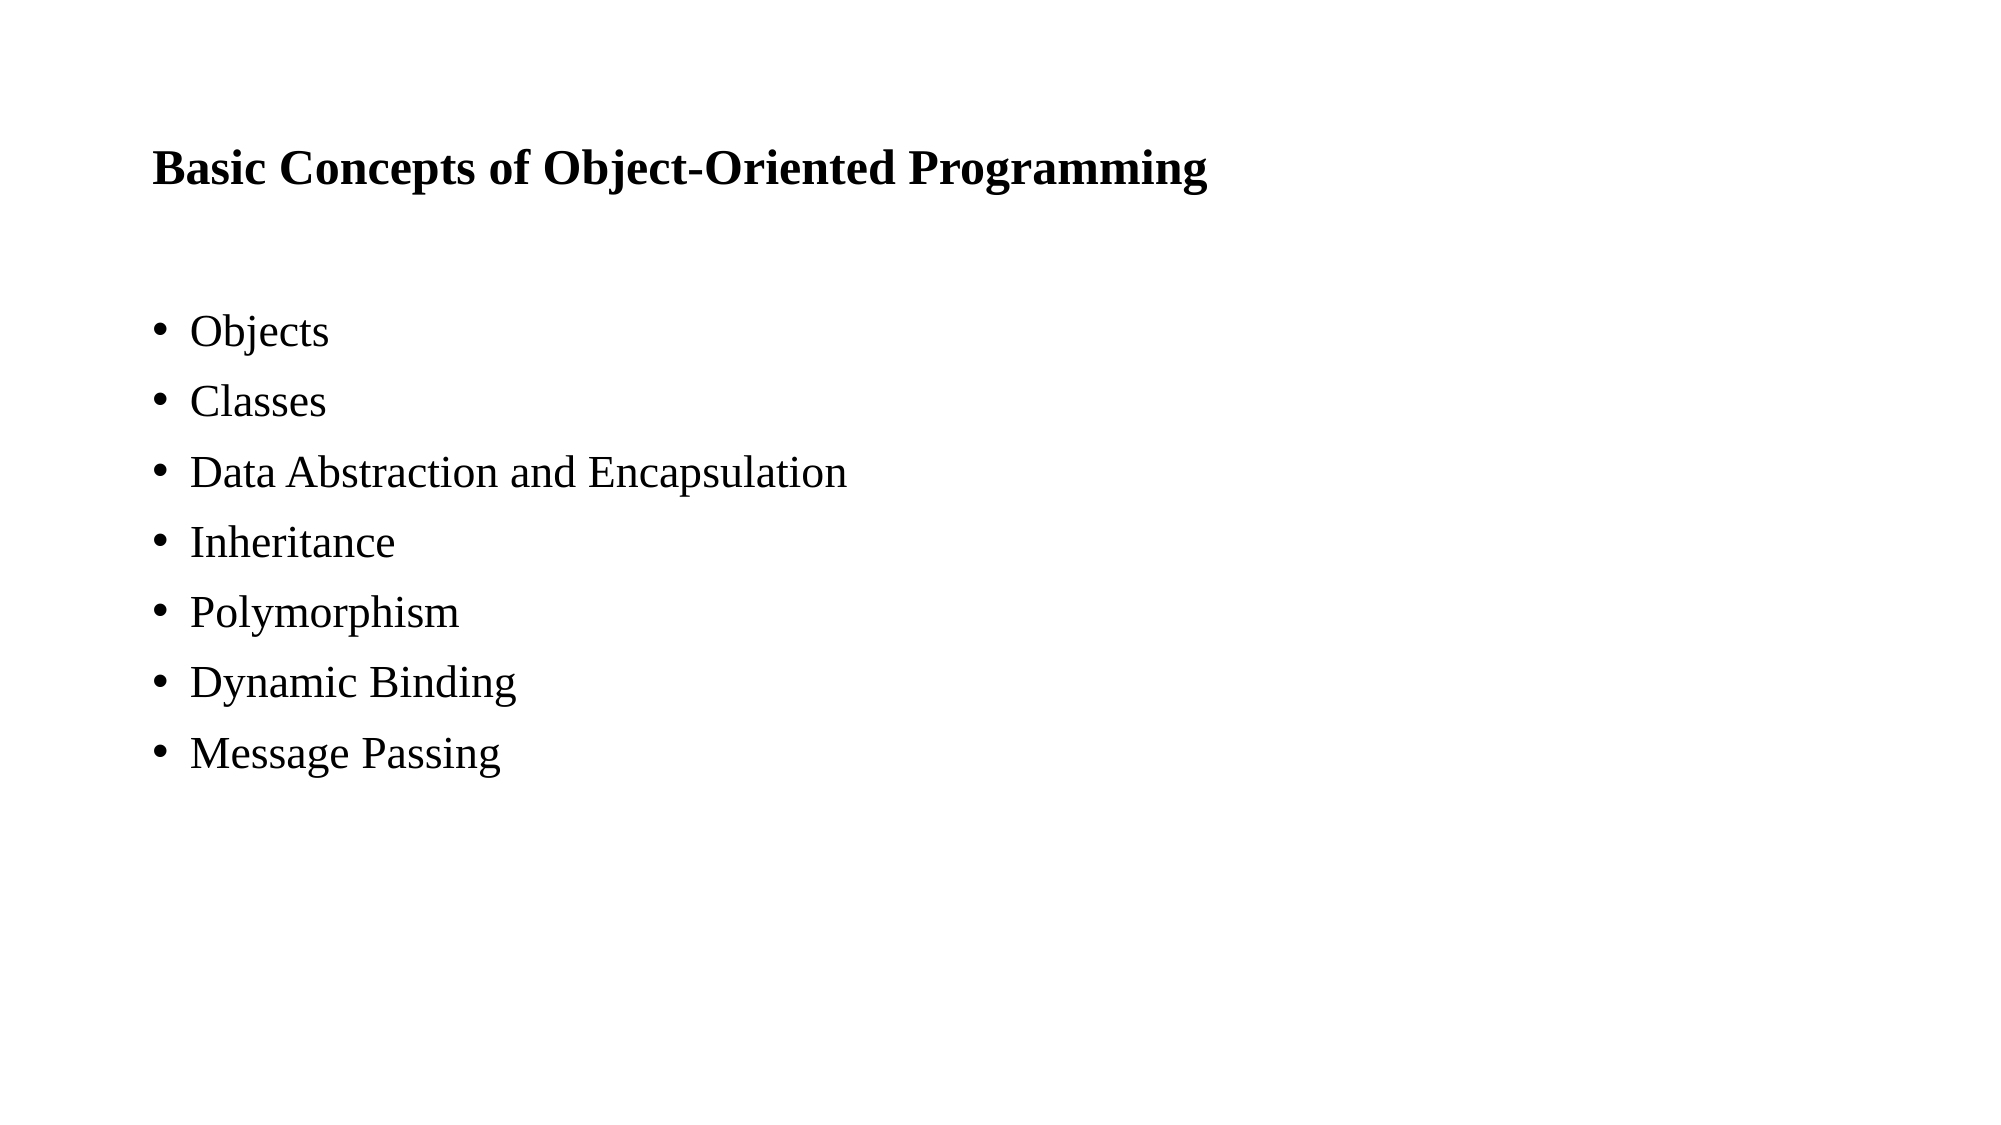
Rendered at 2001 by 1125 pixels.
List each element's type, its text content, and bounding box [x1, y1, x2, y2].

title Basic Concepts of Object-Oriented Programming [137, 59, 1863, 278]
list Objects Classes Data Abstraction and Encapsulation Inheritance Polymorphism Dynamic Binding Message Passing [137, 299, 1863, 1014]
